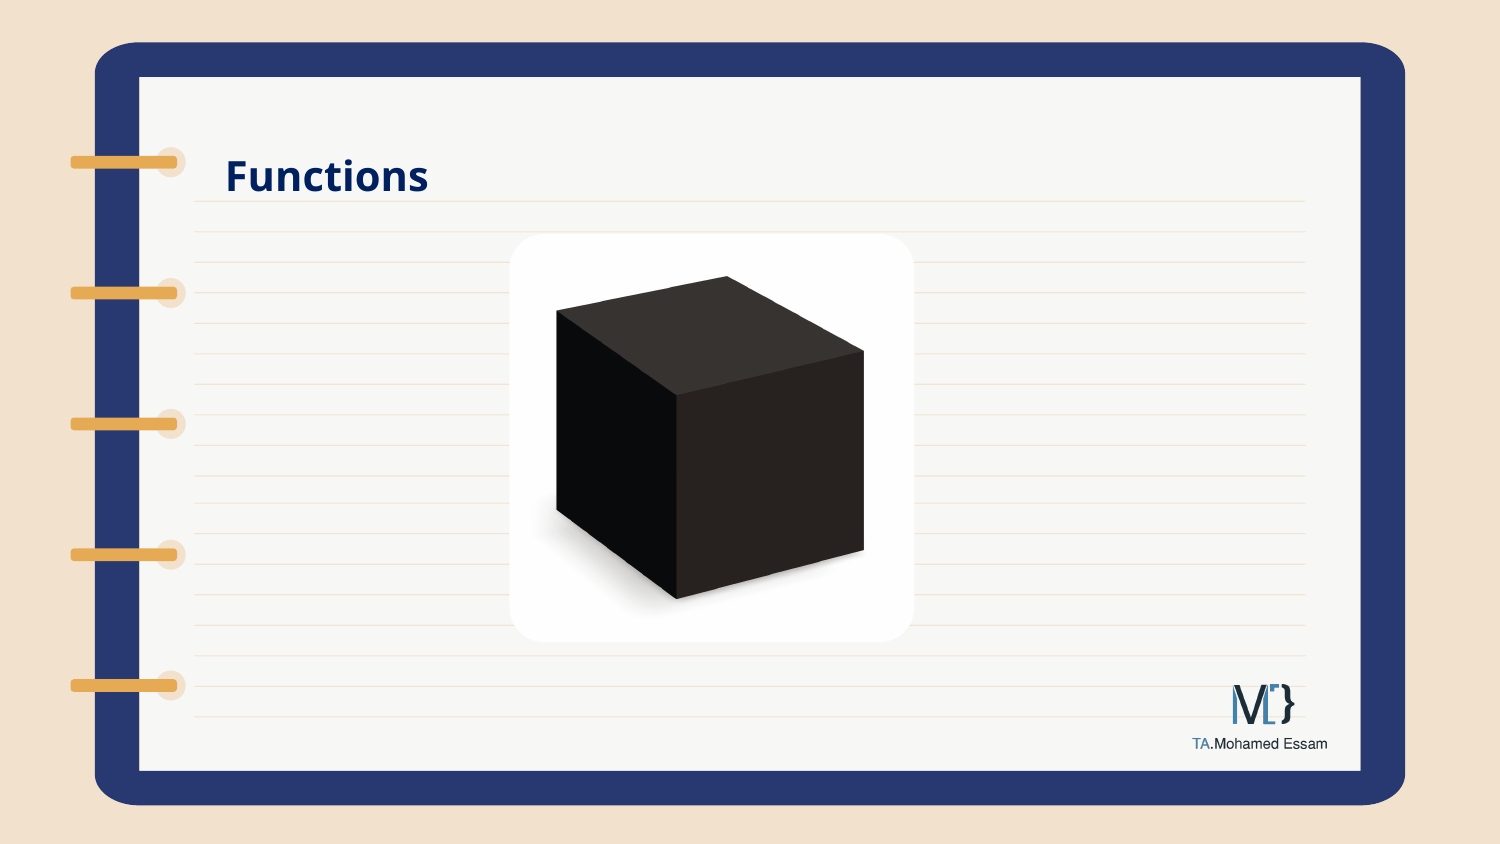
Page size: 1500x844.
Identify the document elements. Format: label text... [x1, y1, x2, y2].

subtitle Functions [209, 127, 1184, 187]
picture [1077, 524, 1443, 844]
picture [509, 233, 915, 643]
